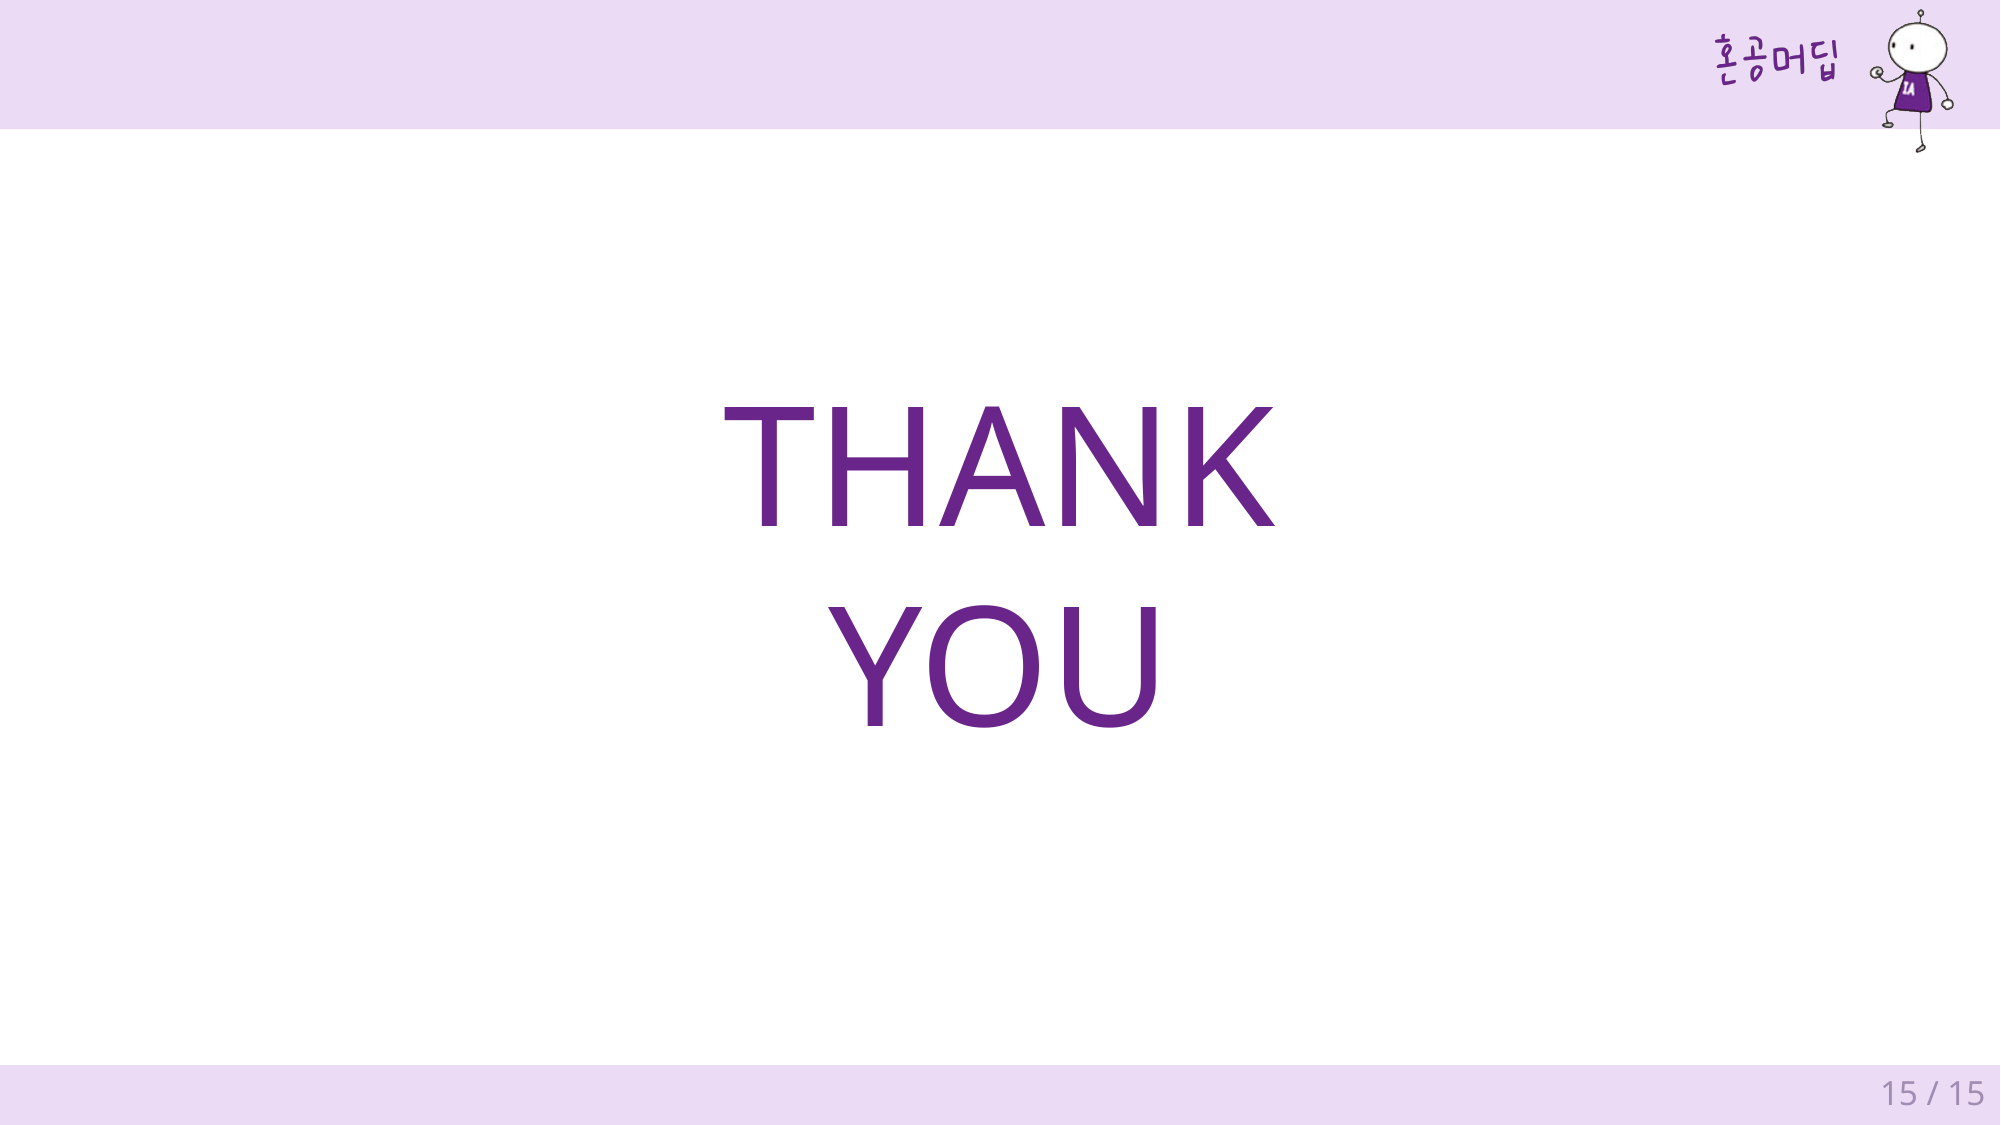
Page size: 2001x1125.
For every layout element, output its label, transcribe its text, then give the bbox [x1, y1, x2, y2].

text_box THANK YOU [708, 352, 1292, 768]
picture [1710, 0, 1841, 130]
slide_number 15 / 15 [1550, 1065, 2000, 1125]
picture [1868, 7, 1956, 155]
